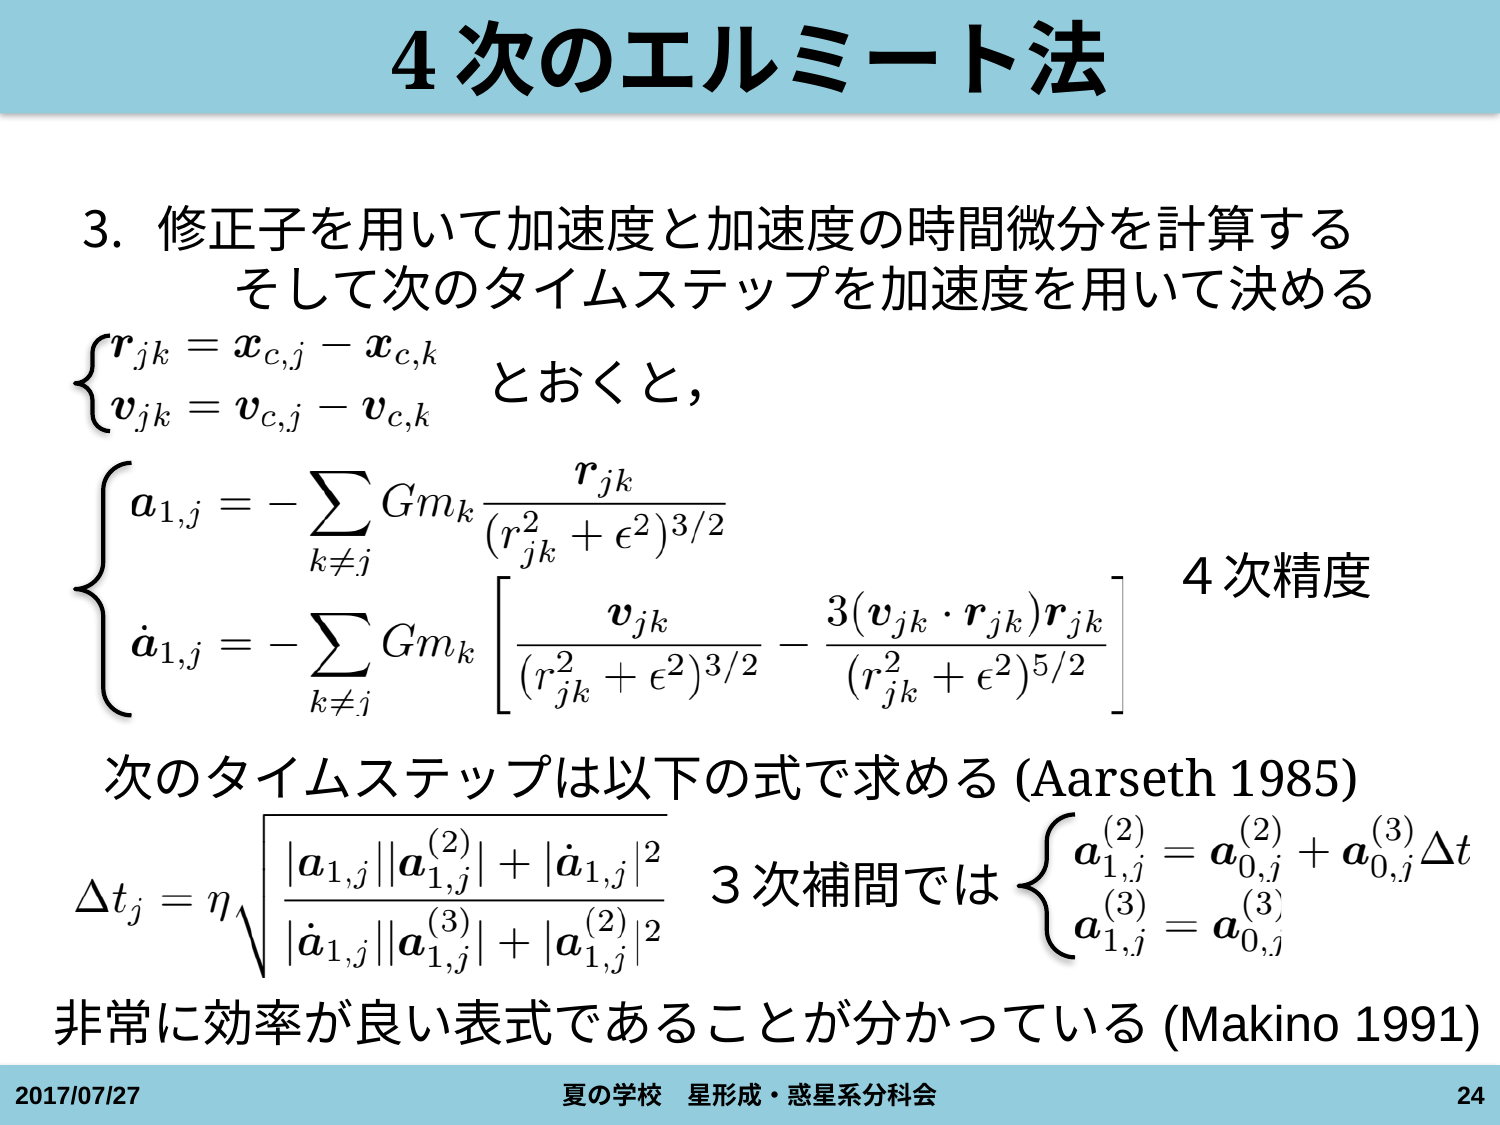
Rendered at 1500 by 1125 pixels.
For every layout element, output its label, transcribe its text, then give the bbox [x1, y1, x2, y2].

text_box 非常に効率が良い表式であることが分かっている(Makino 1991) [38, 984, 1497, 1060]
text_box 次のタイムステップは以下の式で求める(Aarseth 1985) [88, 738, 1375, 874]
slide_number 24 [1149, 1065, 1500, 1125]
picture [74, 814, 668, 978]
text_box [74, 462, 1124, 716]
picture [1074, 887, 1282, 956]
title 4次のエルミート法 [0, 0, 1500, 114]
text_box ４次精度 [1157, 537, 1388, 613]
footer 夏の学校 星形成・惑星系分科会 [512, 1065, 988, 1125]
picture [1074, 814, 1471, 883]
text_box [74, 335, 437, 432]
text_box とおくと， [470, 344, 749, 419]
text_box [1016, 812, 1075, 960]
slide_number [0, 1065, 350, 1125]
text_box 修正子を用いて加速度と加速度の時間微分を計算する そして次のタイムステップを加速度を用いて決める [67, 189, 1394, 325]
text_box ３次補間では [686, 845, 1017, 921]
